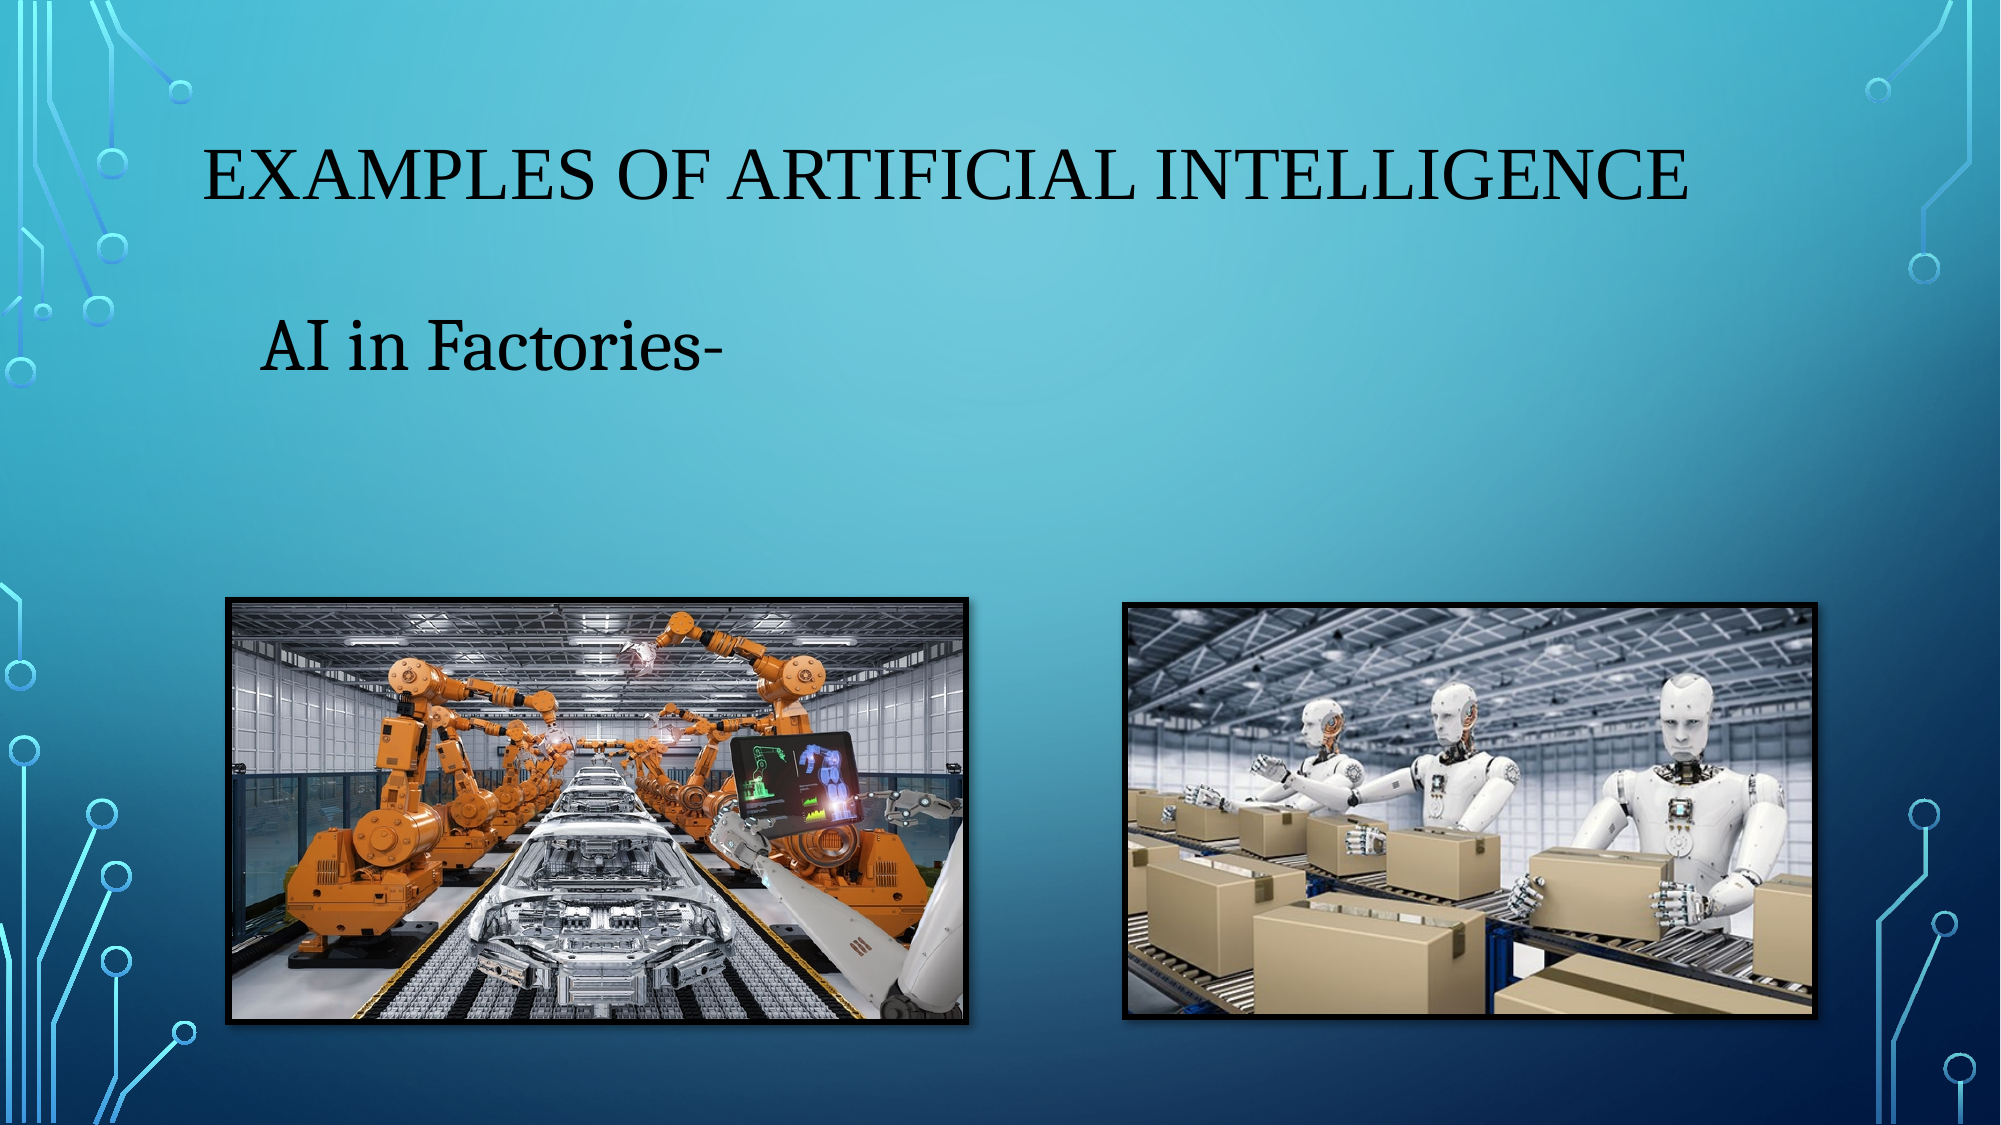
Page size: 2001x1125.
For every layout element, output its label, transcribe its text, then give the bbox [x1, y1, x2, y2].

text_box Examples of artificial intelligence [187, 53, 1813, 297]
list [231, 602, 963, 1020]
text_box AI in Factories- [245, 287, 1387, 393]
picture [1127, 607, 1813, 1014]
